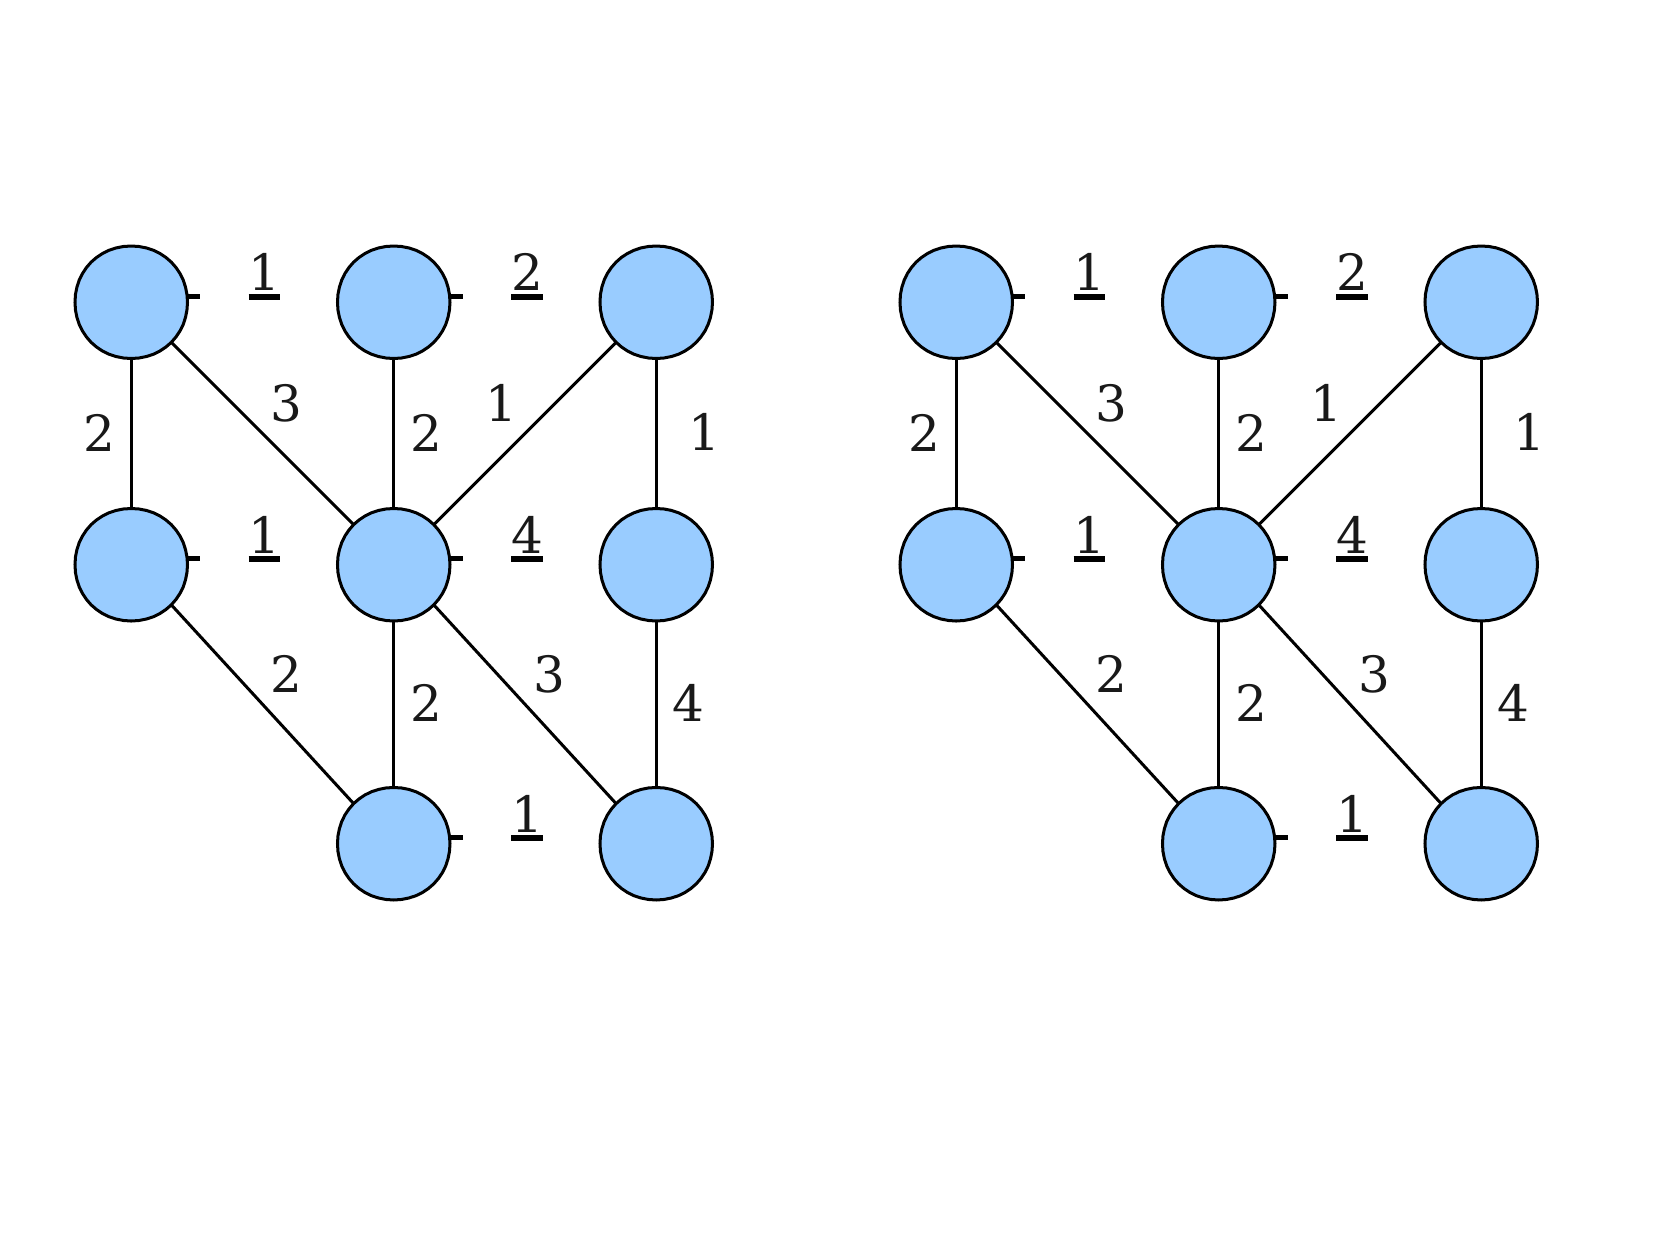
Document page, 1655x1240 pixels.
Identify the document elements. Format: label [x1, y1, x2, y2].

text_box [670, 669, 707, 732]
text_box [75, 238, 713, 901]
text_box [900, 238, 1538, 901]
text_box [1495, 669, 1532, 732]
text_box [686, 398, 723, 461]
text_box [81, 398, 118, 461]
text_box [906, 398, 943, 461]
text_box [1511, 398, 1548, 461]
